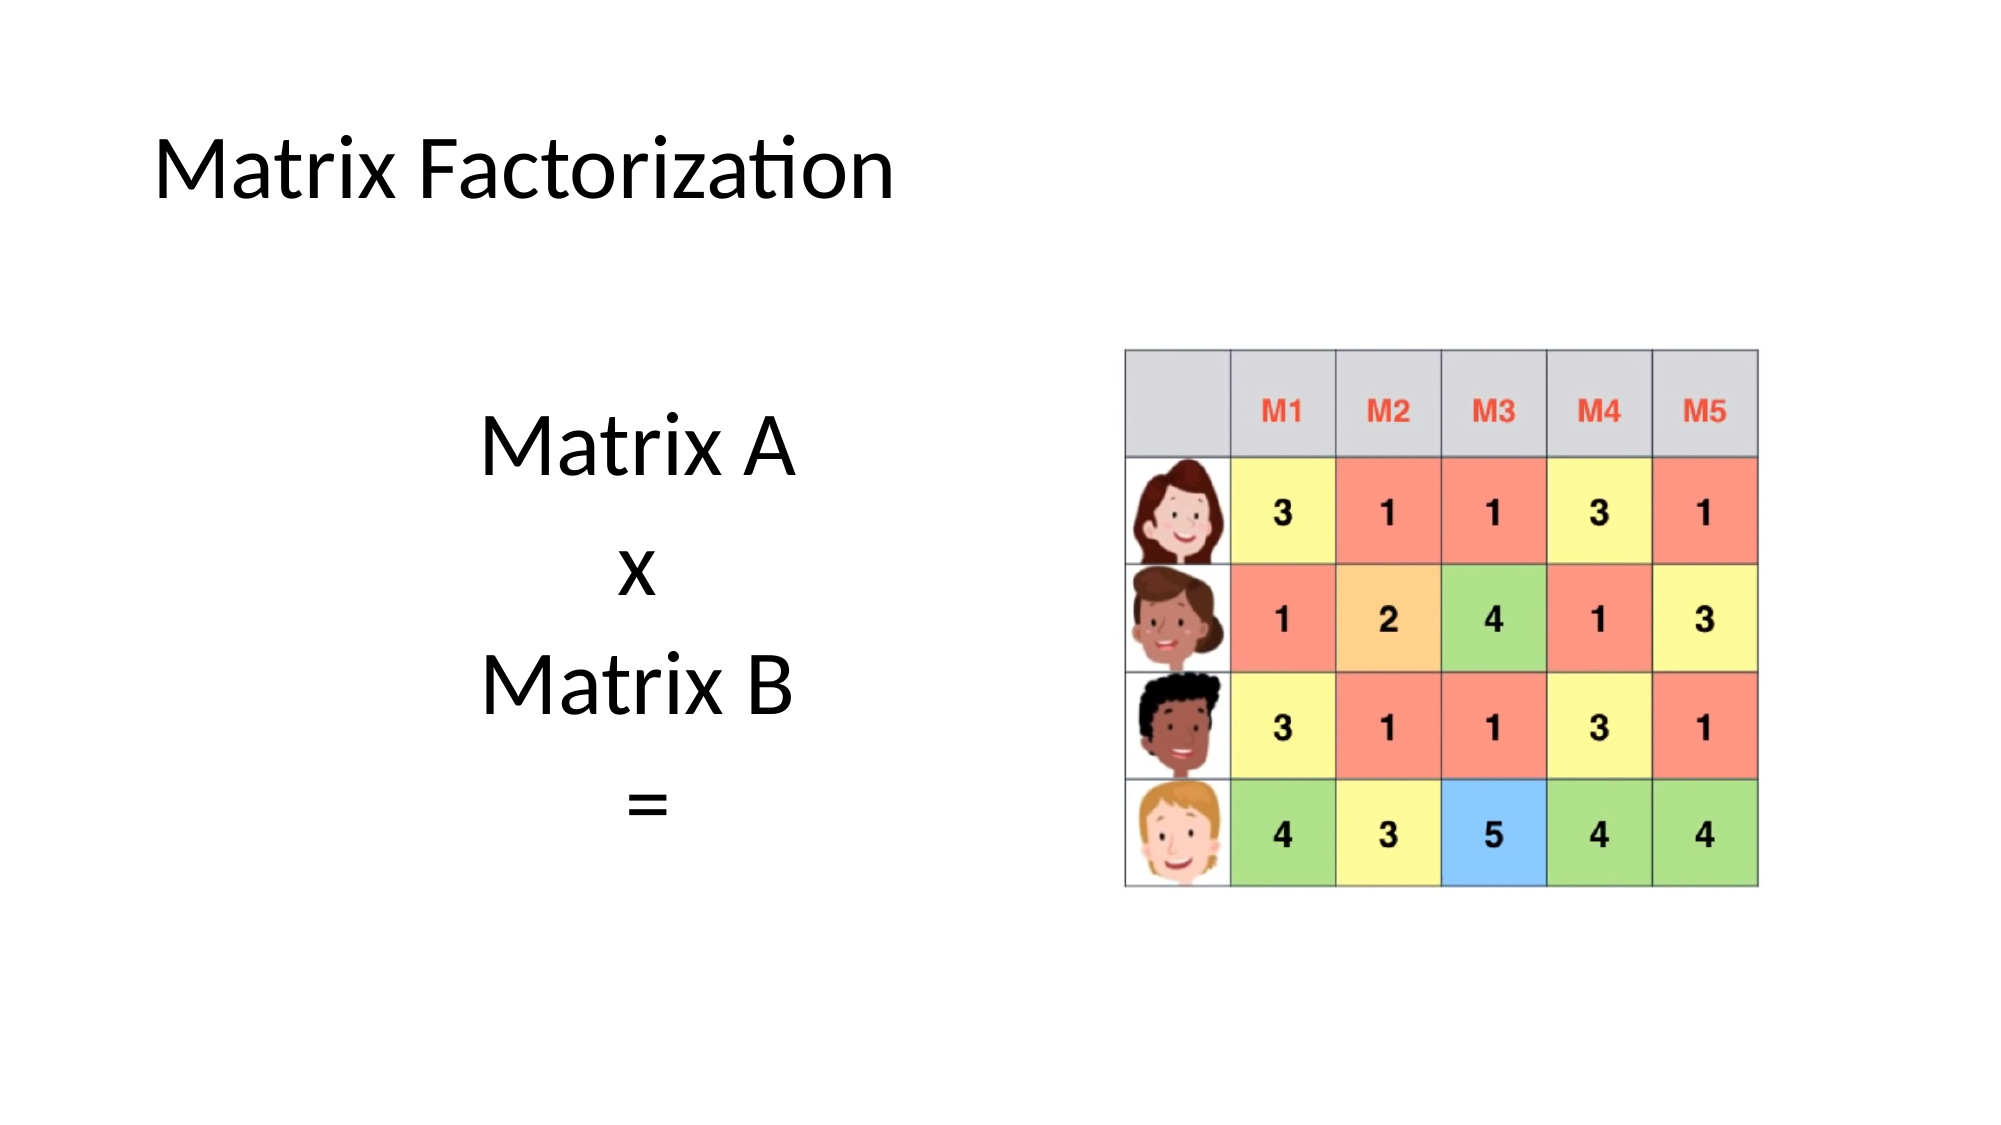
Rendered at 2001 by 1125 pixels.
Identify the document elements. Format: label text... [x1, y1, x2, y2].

title Matrix Factorization [137, 59, 1863, 278]
list Matrix A x Matrix B = [277, 388, 1011, 848]
picture [1107, 329, 1774, 907]
